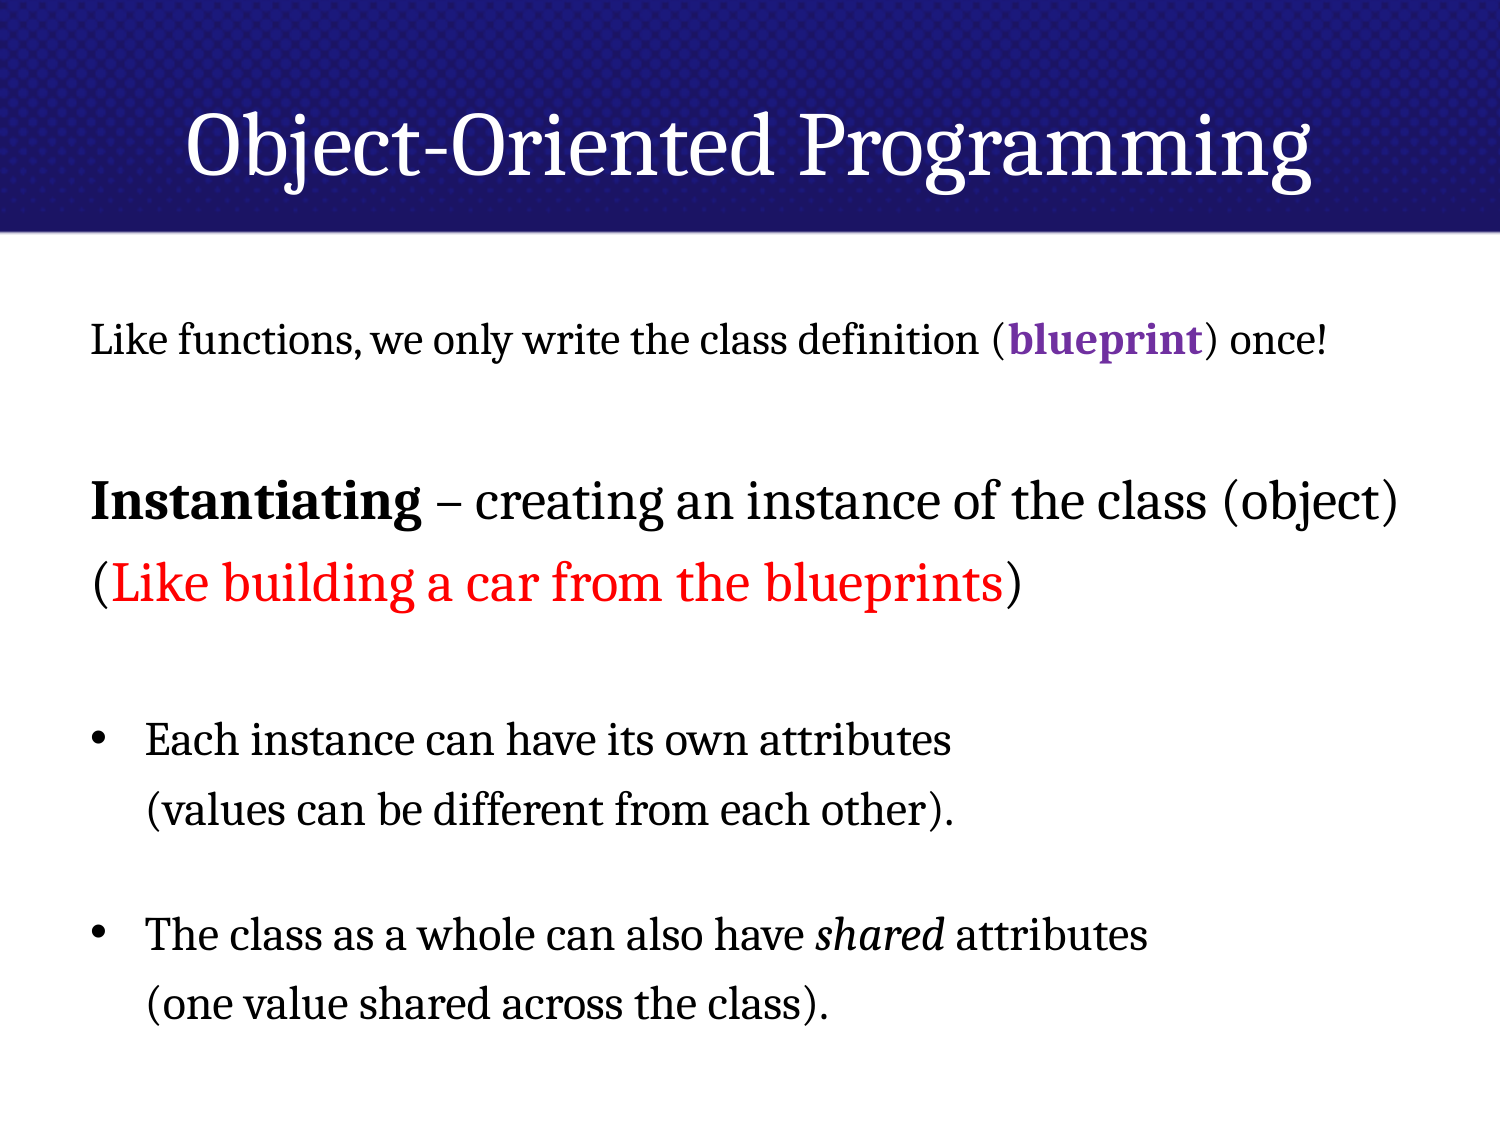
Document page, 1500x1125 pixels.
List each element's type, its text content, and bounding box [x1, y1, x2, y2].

title Object-Oriented Programming [75, 45, 1425, 233]
picture [0, 0, 1500, 1125]
list Like functions, we only write the class definition (blueprint) once! Instantiating – creating an instance of the class (object) (Like building a car from the blueprints) Each instance can have its own attributes (values can be different from each other). The class as a whole can also have shared attributes (one value shared across the class). [75, 291, 1425, 1050]
